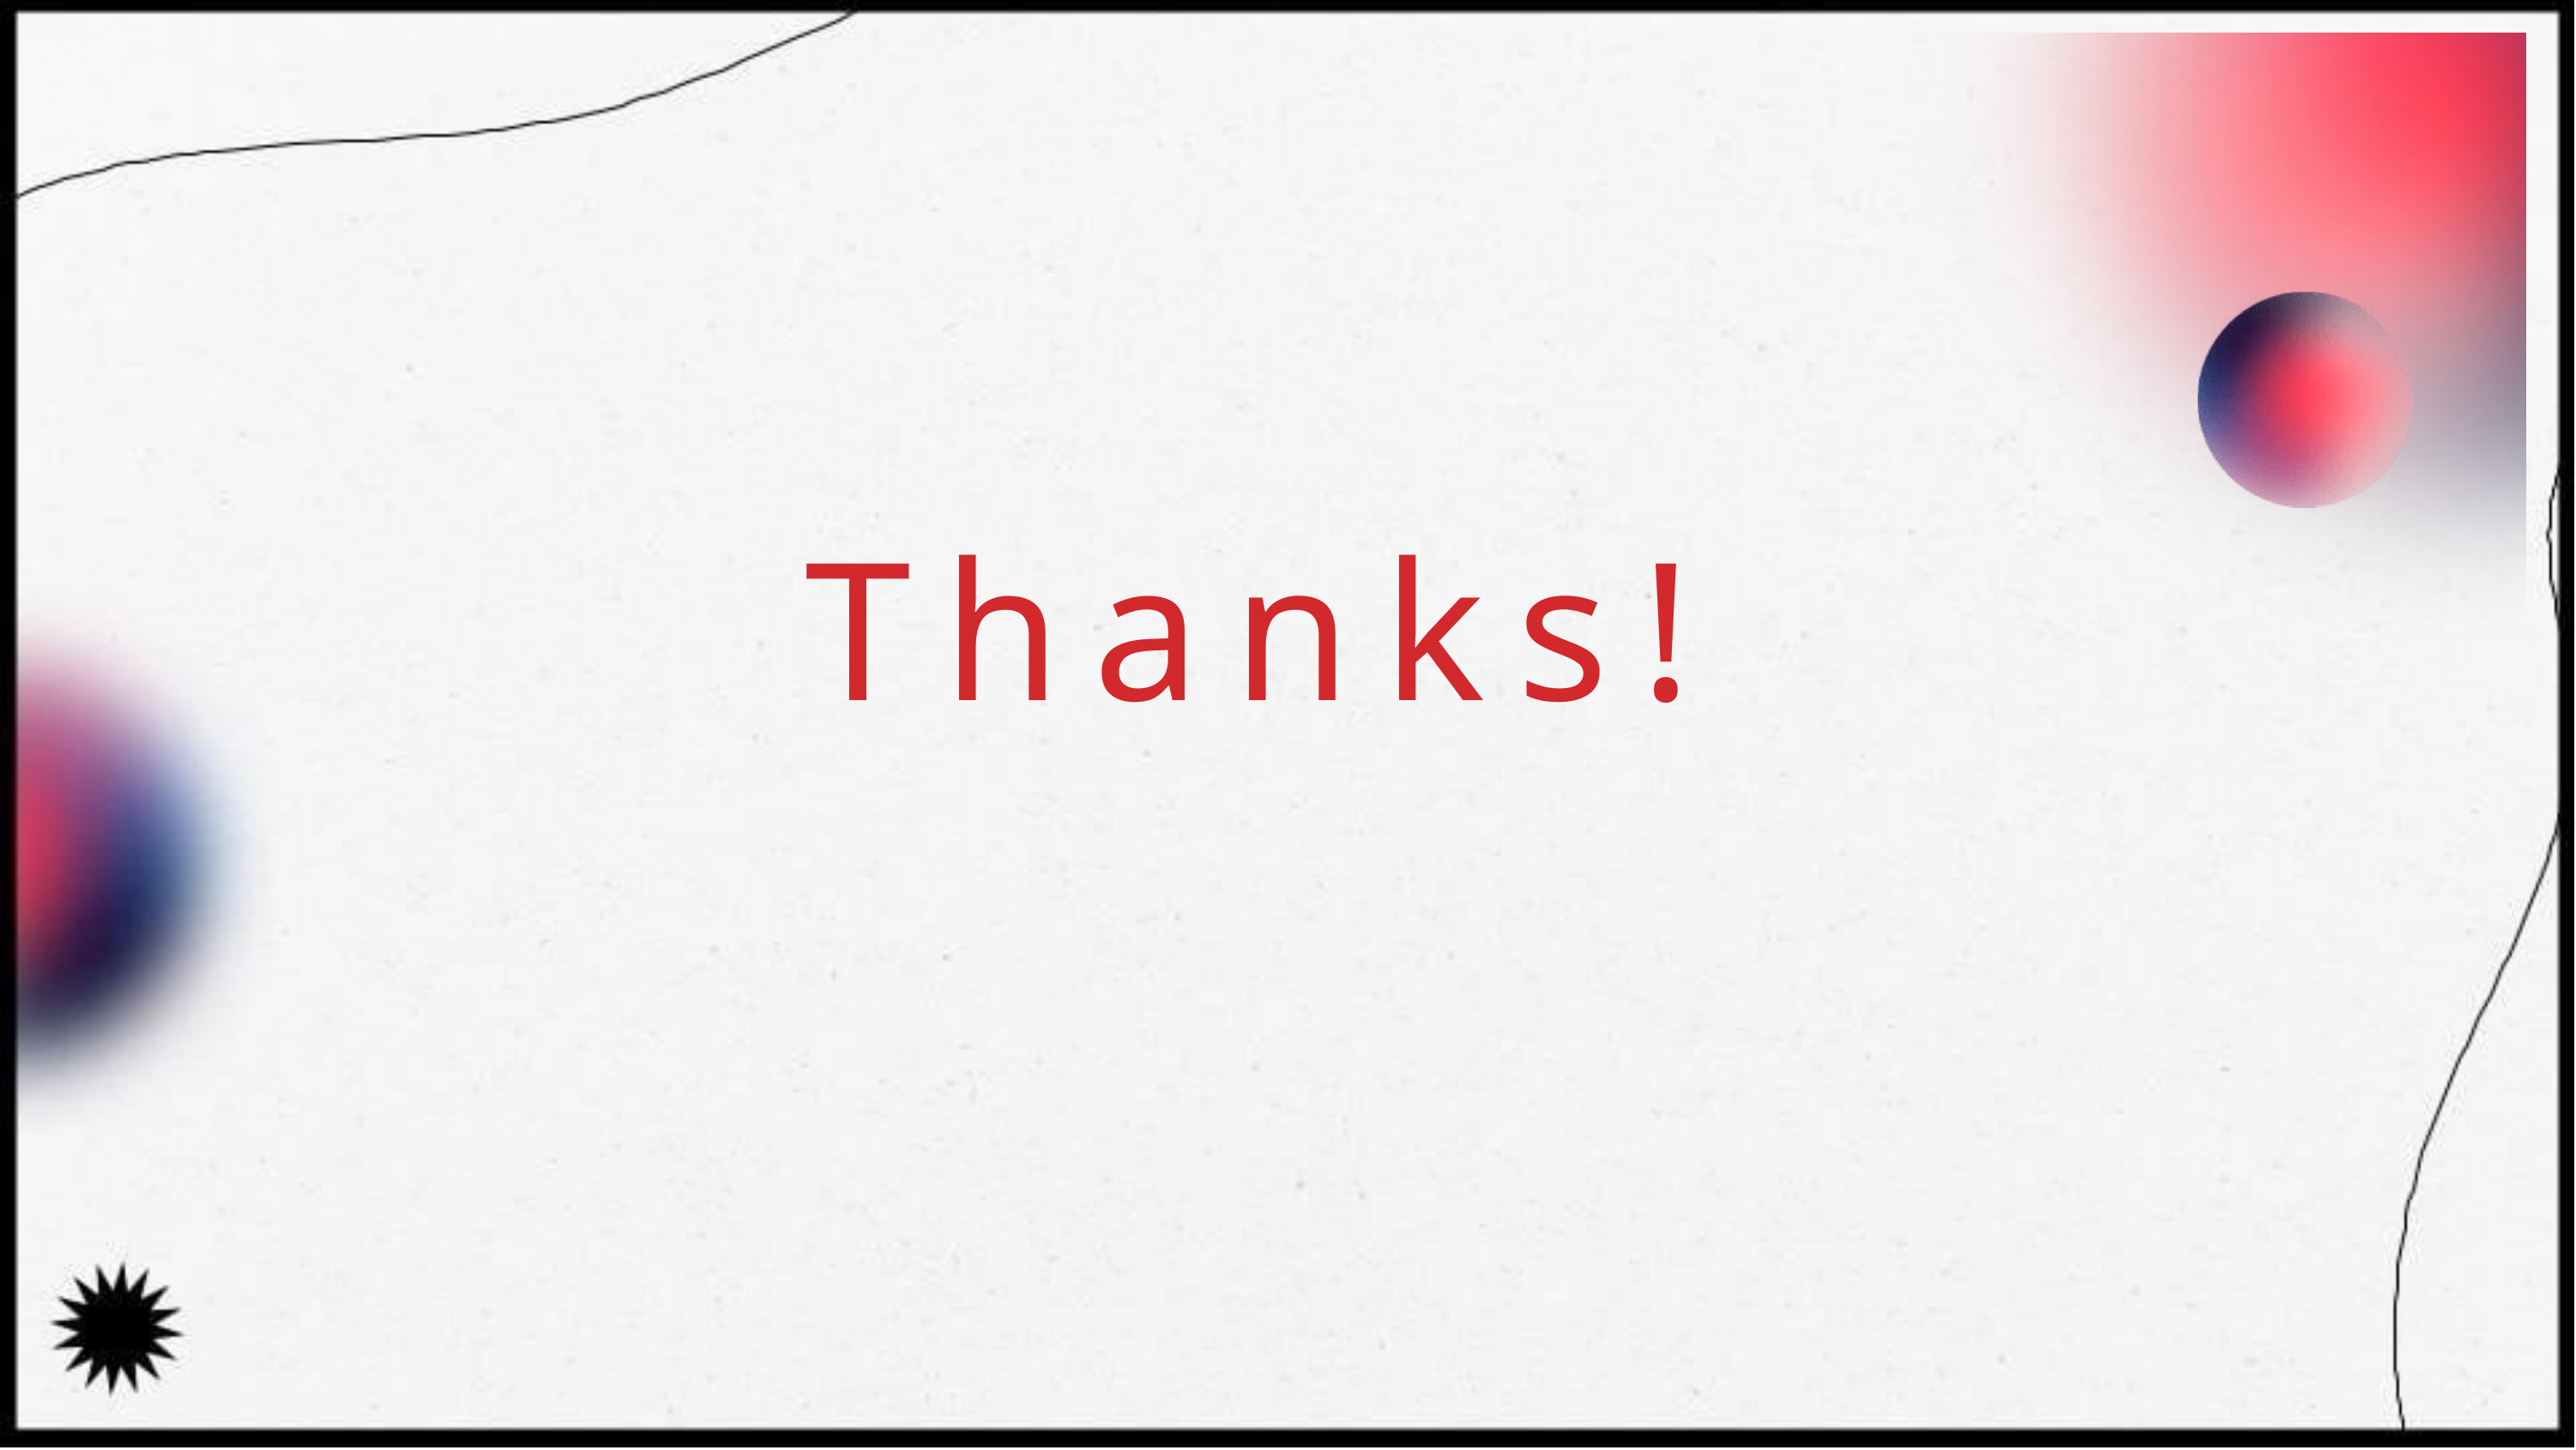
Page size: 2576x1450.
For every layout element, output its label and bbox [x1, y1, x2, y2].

picture [0, 0, 2574, 1447]
text_box [1815, 32, 2526, 810]
